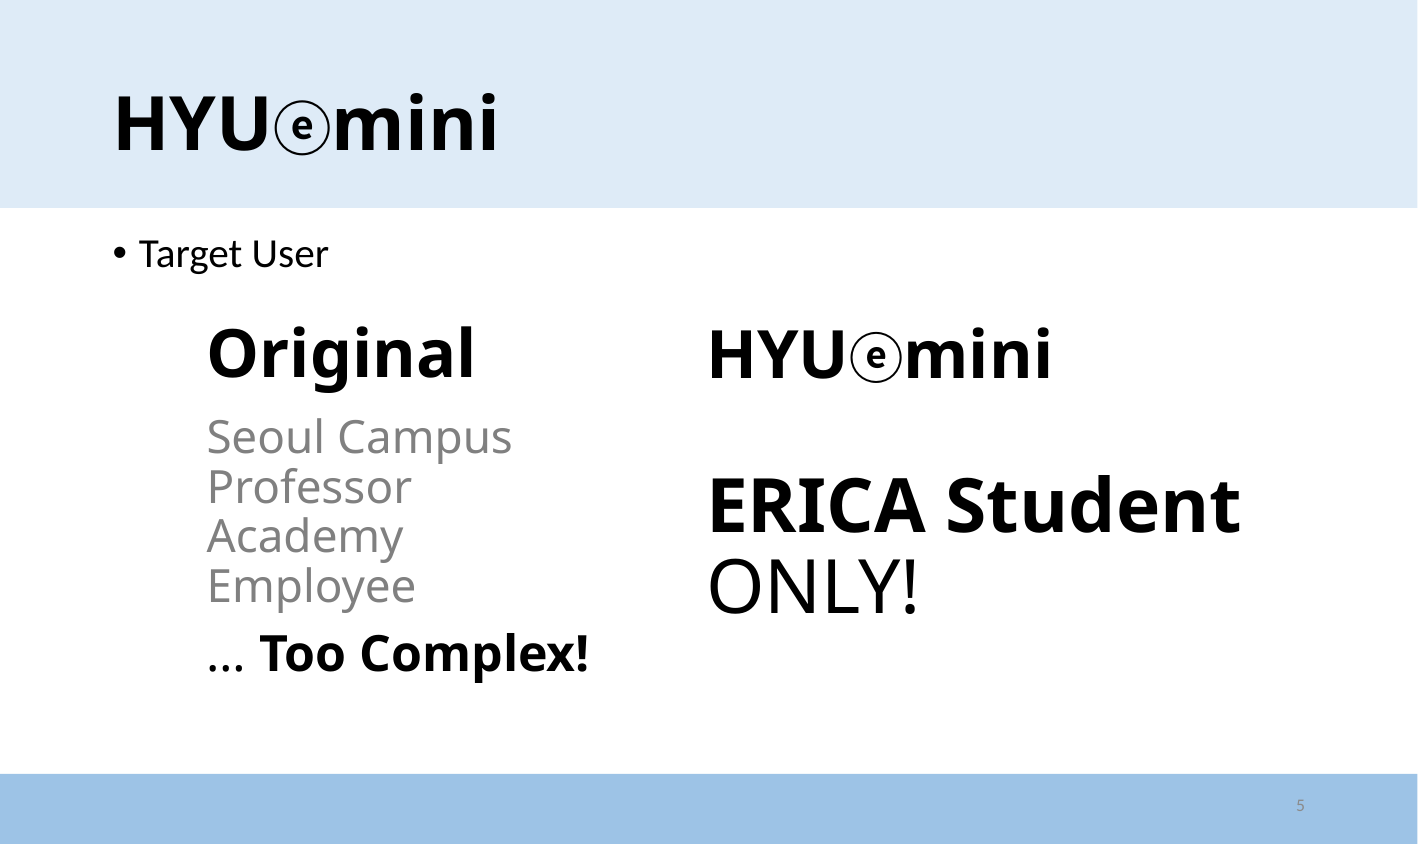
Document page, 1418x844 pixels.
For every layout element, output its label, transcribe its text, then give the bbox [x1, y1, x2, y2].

slide_number 5 [1001, 782, 1320, 827]
title HYUⓔmini [97, 44, 1320, 208]
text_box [191, 294, 732, 724]
list Target User [97, 224, 1320, 760]
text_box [690, 295, 1378, 725]
